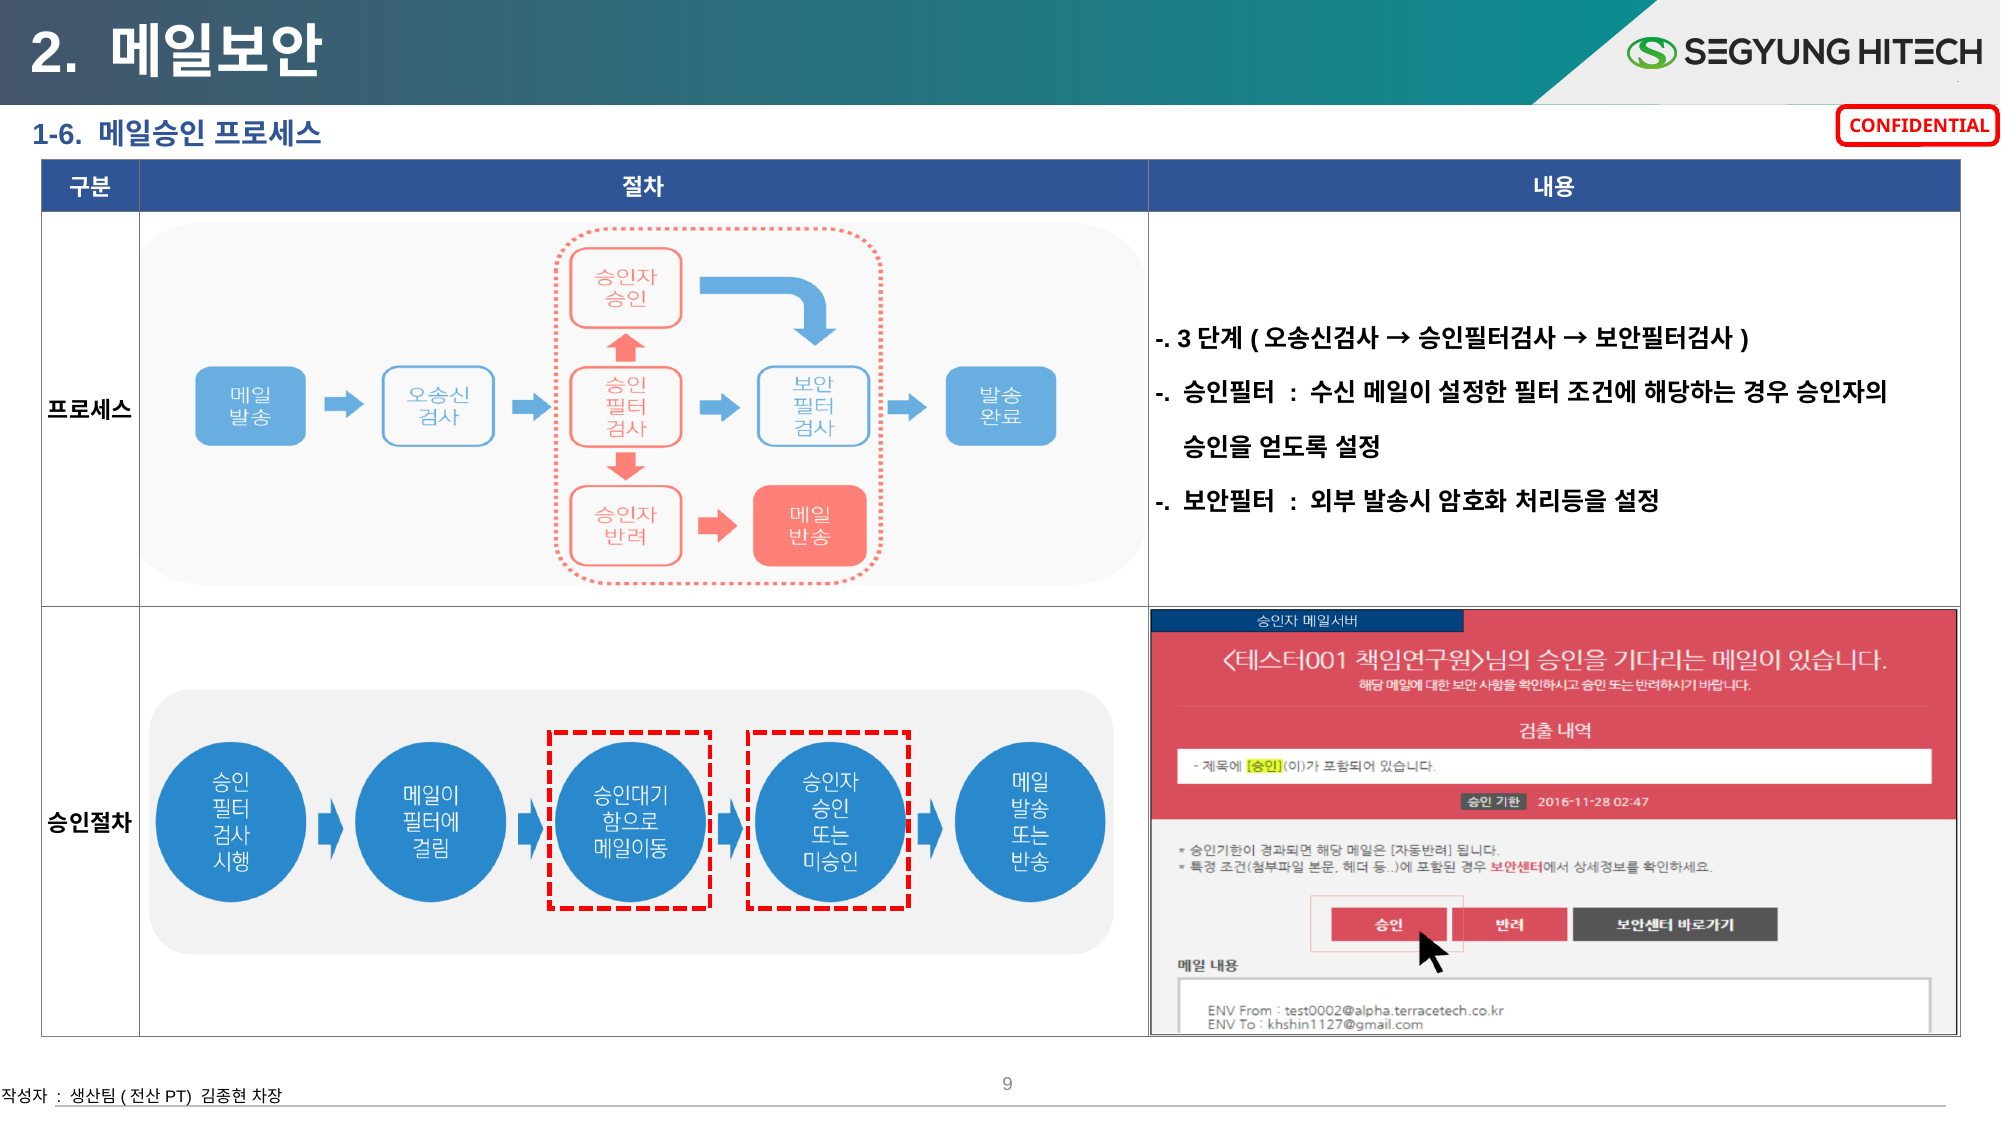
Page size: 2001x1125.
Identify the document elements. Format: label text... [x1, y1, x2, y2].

text_box 9 [969, 1064, 1028, 1101]
table_cell 승인절차 [42, 607, 139, 1036]
text_box 1-6. 메일승인 프로세스 [9, 107, 1191, 157]
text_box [148, 686, 1114, 955]
table_cell [140, 212, 1148, 606]
table_cell [1149, 607, 1960, 1036]
picture [1627, 37, 1677, 69]
table_cell 프로세스 [42, 212, 139, 606]
table_header 절차 [140, 160, 1148, 211]
table_cell -. 3단계(오송신검사 → 승인필터검사 → 보안필터검사) -. 승인필터 : 수신 메일이 설정한 필터 조건에 해당하는 경우 승인자의 승인을 얻도록 설정 -. 보안필터 : 외부 발송시 암호화 처리등을 설정 [1149, 212, 1960, 606]
picture [1684, 38, 1982, 82]
table_cell [140, 607, 1148, 1036]
text_box 2. 메일보안 [15, 6, 1535, 91]
table_header 내용 [1149, 160, 1960, 211]
table_header 구분 [42, 160, 139, 211]
